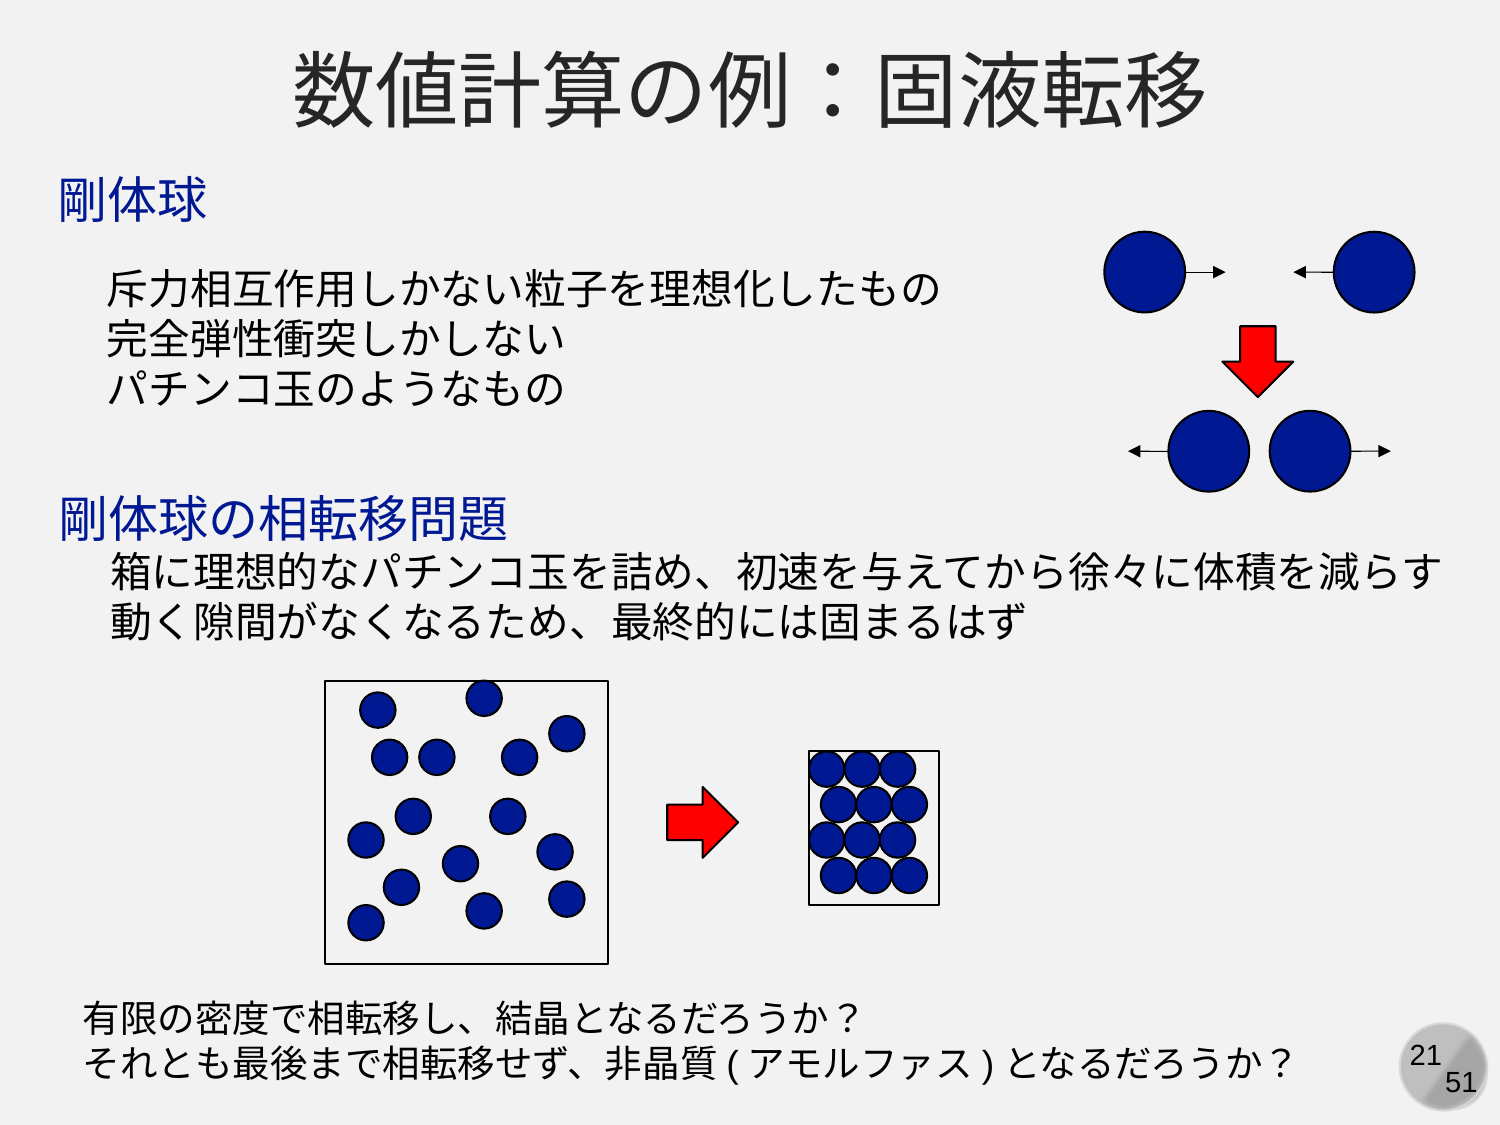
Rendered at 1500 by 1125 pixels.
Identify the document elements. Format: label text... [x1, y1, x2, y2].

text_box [1269, 410, 1391, 492]
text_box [1104, 231, 1226, 313]
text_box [1127, 410, 1250, 492]
text_box [890, 856, 929, 895]
text_box 有限の密度で相転移し、結晶となるだろうか？ それとも最後まで相転移せず、非晶質(アモルファス)となるだろうか？ [67, 987, 1315, 1093]
text_box [843, 750, 880, 788]
text_box [878, 750, 917, 788]
list 数値計算の例：固液転移 [0, 31, 1500, 155]
text_box [666, 786, 739, 859]
text_box 剛体球の相転移問題 [43, 479, 524, 555]
text_box [465, 679, 503, 718]
text_box [489, 797, 527, 836]
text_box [1293, 231, 1415, 313]
text_box [808, 750, 940, 906]
text_box [890, 785, 929, 824]
text_box [548, 714, 586, 753]
text_box [807, 821, 844, 859]
text_box [843, 821, 880, 859]
text_box 剛体球 [42, 160, 222, 236]
text_box [441, 844, 480, 883]
text_box [855, 856, 891, 895]
text_box [465, 892, 503, 930]
text_box [324, 680, 609, 965]
text_box [548, 880, 586, 918]
text_box [418, 738, 456, 777]
text_box [807, 750, 844, 788]
text_box [878, 821, 917, 859]
text_box [1221, 325, 1295, 398]
text_box [347, 903, 385, 942]
text_box 斥力相互作用しかない粒子を理想化したもの 完全弾性衝突しかしない パチンコ玉のようなもの [92, 255, 957, 421]
text_box [819, 785, 856, 824]
text_box [347, 821, 385, 859]
text_box 箱に理想的なパチンコ玉を詰め、初速を与えてから徐々に体積を減らす 動く隙間がなくなるため、最終的には固まるはず [95, 538, 1459, 654]
text_box [819, 856, 856, 895]
text_box [855, 785, 892, 824]
text_box [370, 738, 409, 777]
